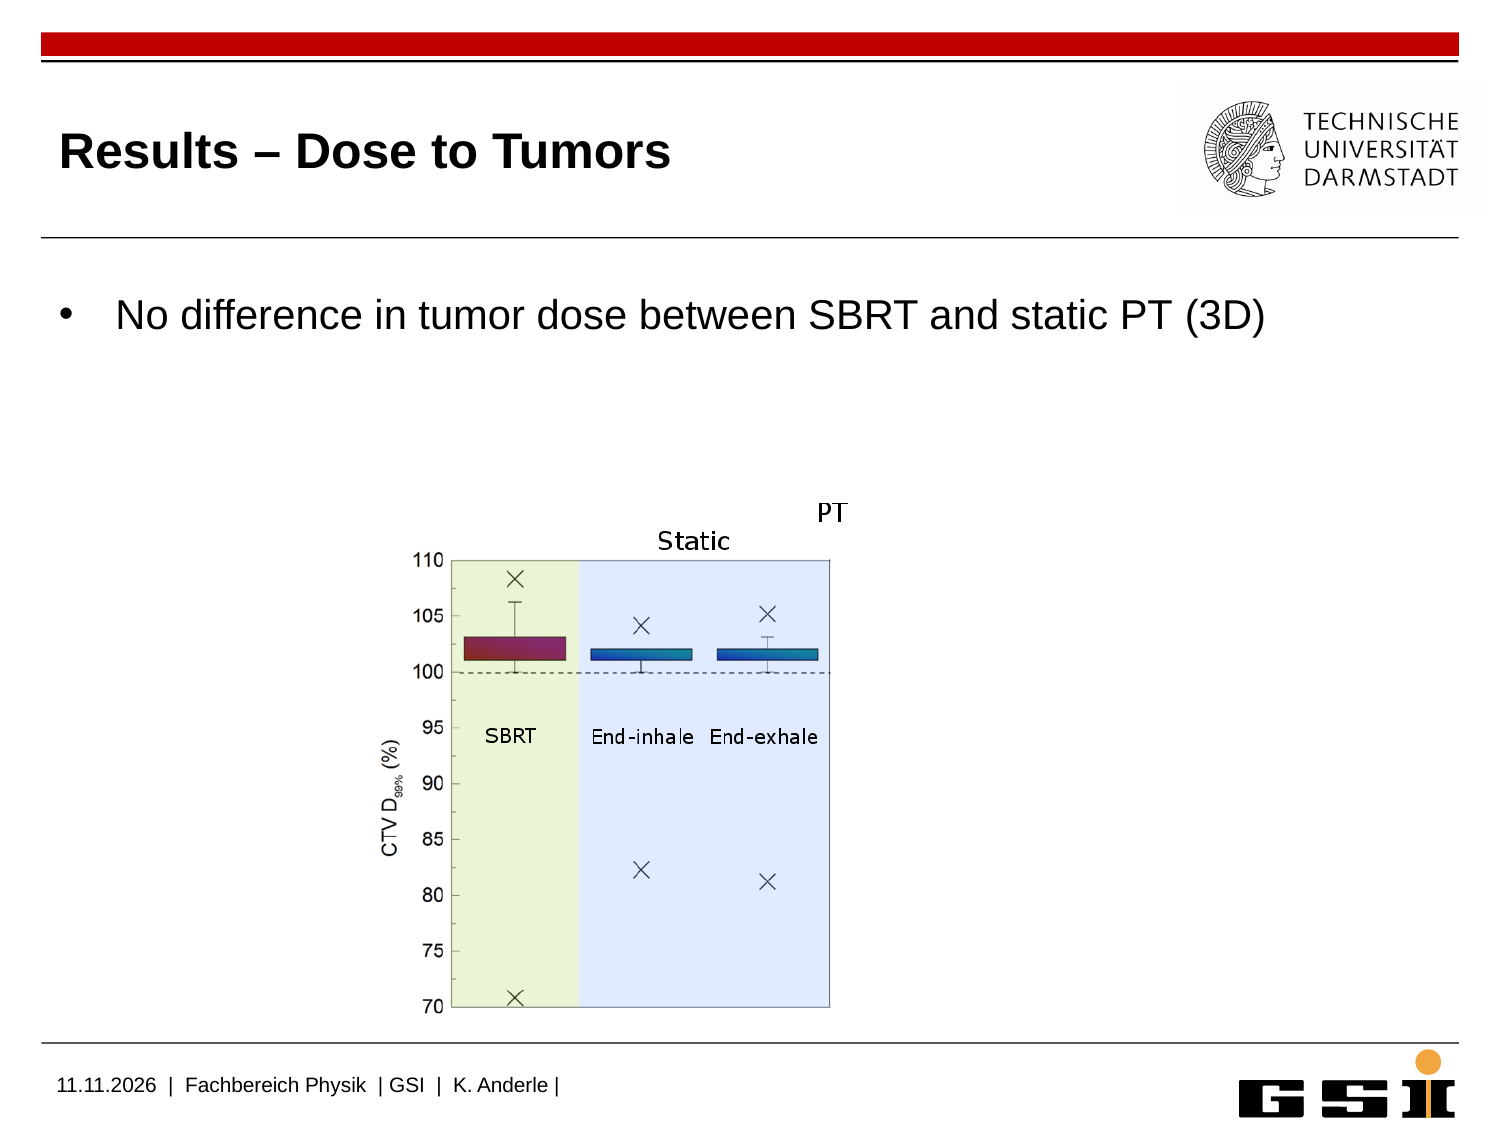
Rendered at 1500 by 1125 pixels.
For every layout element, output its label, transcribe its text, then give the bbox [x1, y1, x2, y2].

picture [1175, 84, 1483, 214]
picture [377, 503, 1094, 1014]
list No difference in tumor dose between SBRT and static PT (3D) [58, 265, 1412, 1001]
title Results – Dose to Tumors [58, 79, 1149, 218]
